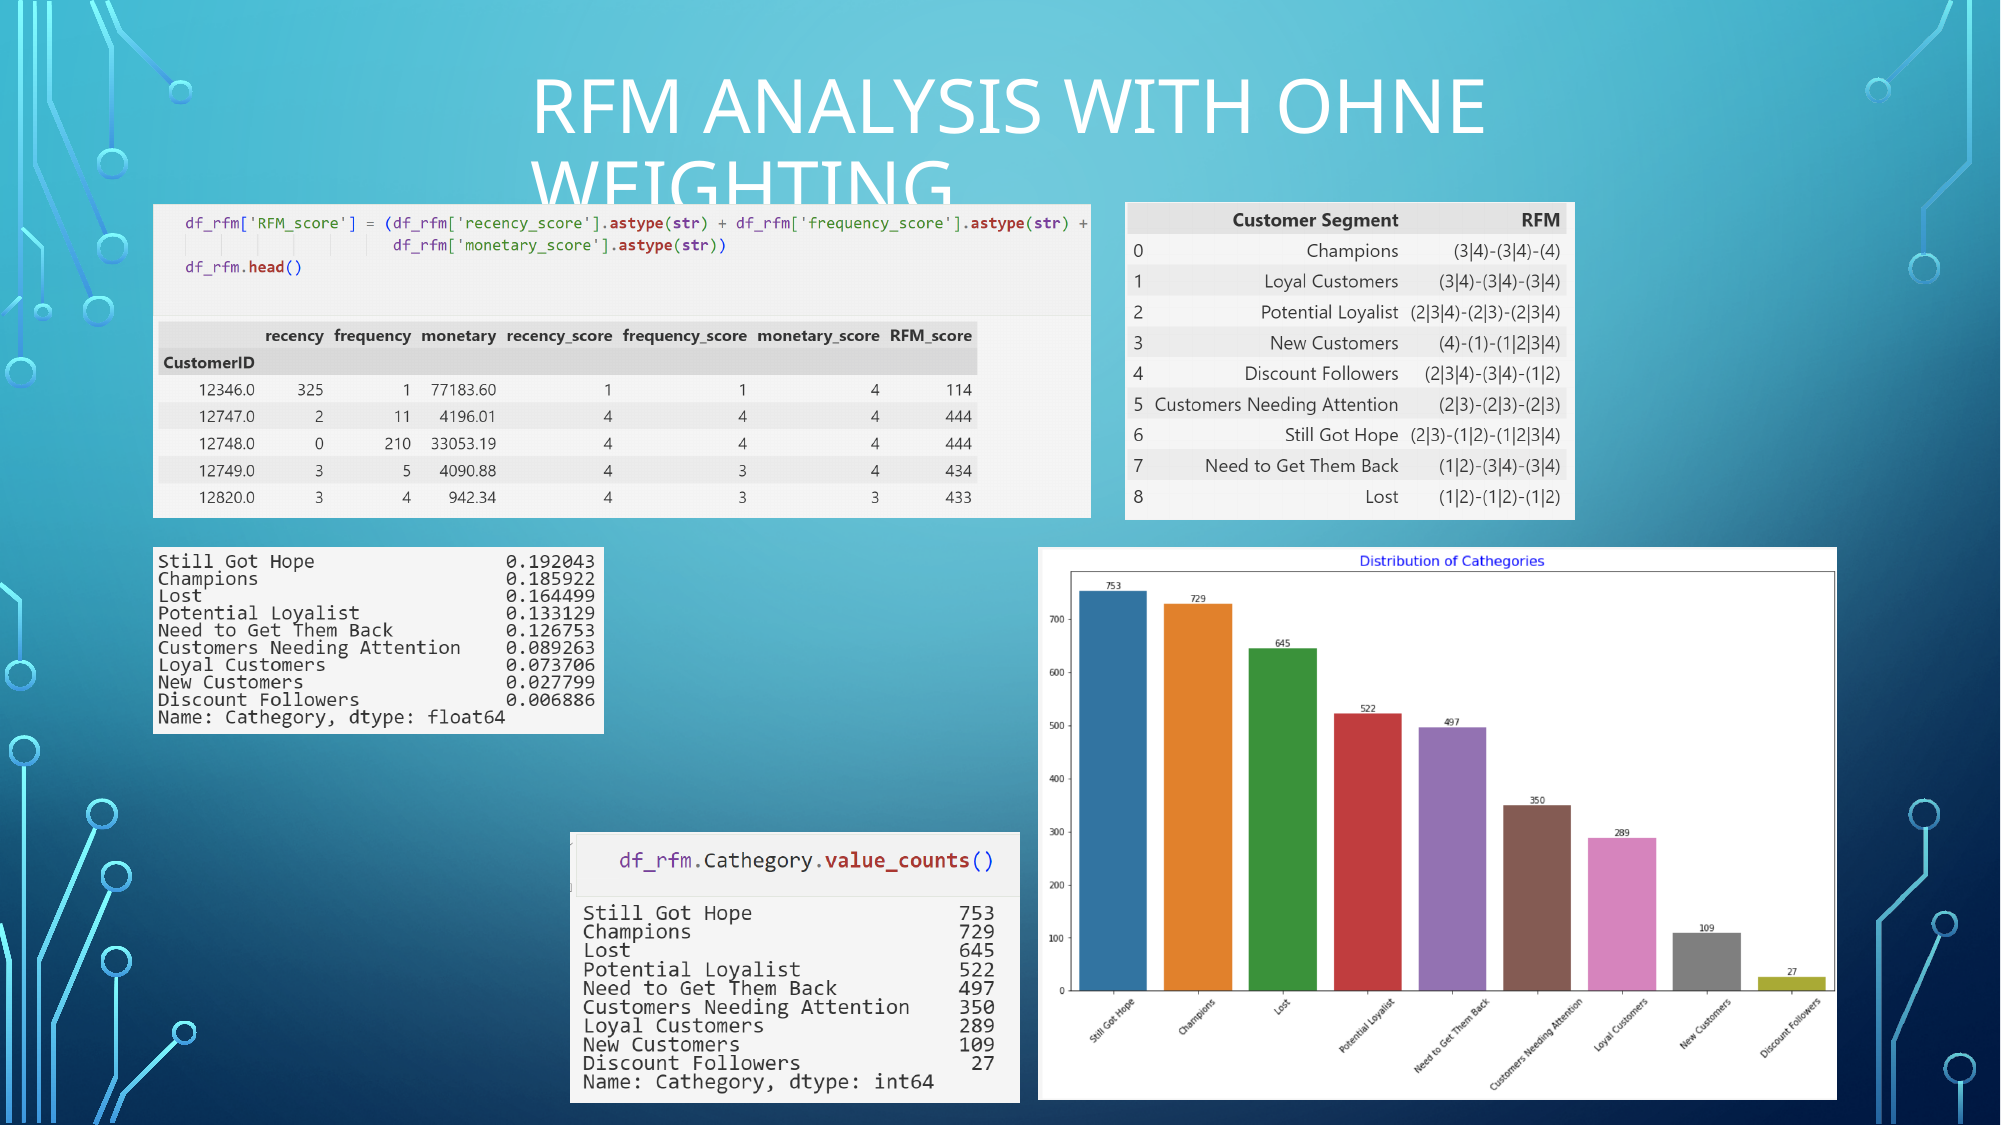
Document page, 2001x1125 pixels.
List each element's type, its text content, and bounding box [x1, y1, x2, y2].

picture [152, 547, 604, 735]
picture [569, 832, 1021, 1103]
picture [1037, 546, 1837, 1100]
picture [1124, 202, 1576, 520]
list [153, 204, 1091, 519]
title RFM analysis with ohne weighting [515, 101, 1813, 199]
